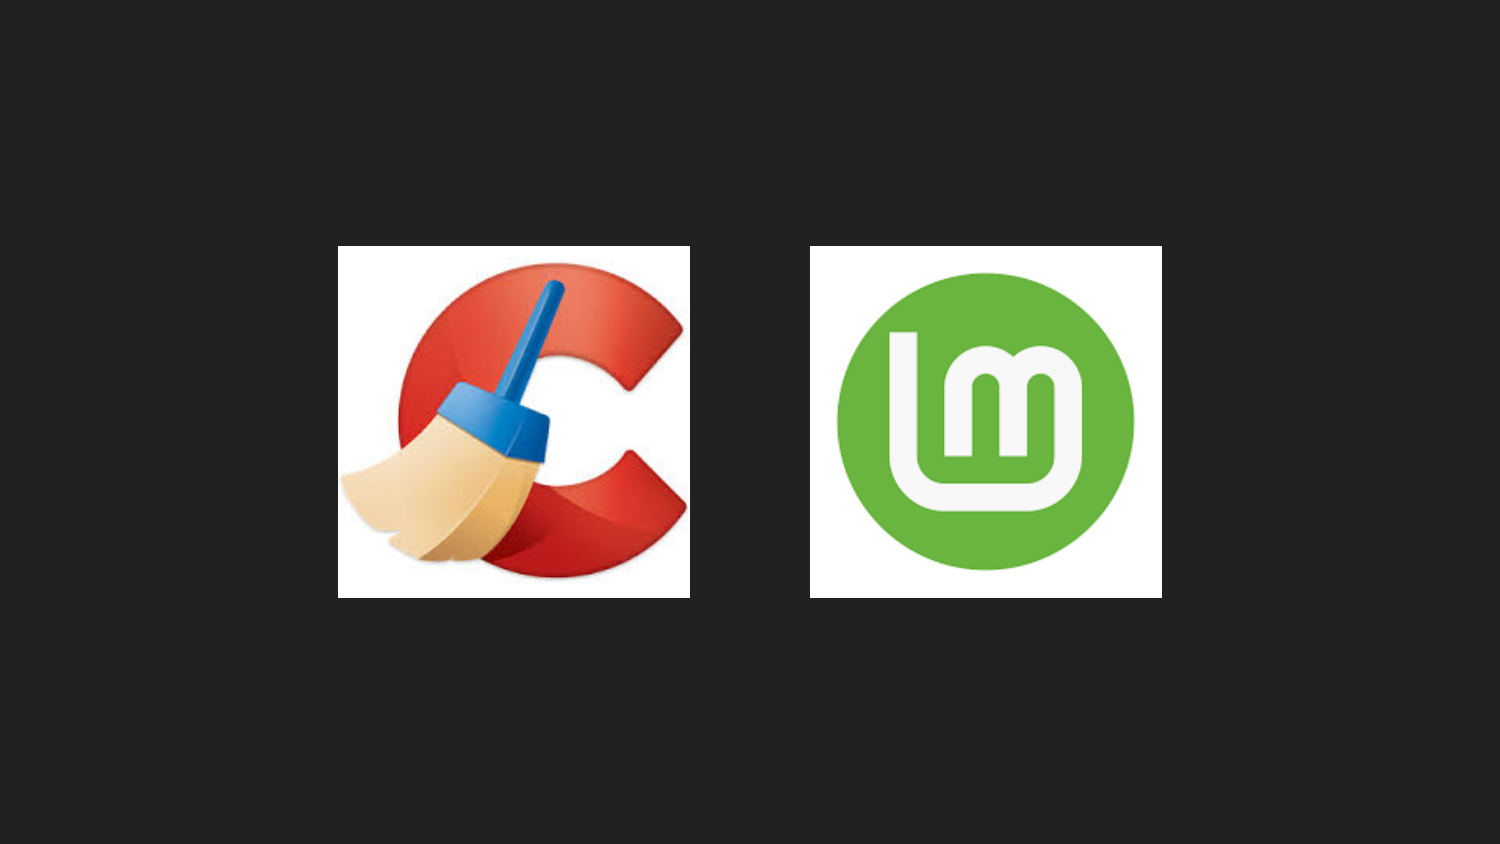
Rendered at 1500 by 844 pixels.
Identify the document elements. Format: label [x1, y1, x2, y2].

picture [338, 245, 691, 598]
picture [809, 245, 1162, 598]
